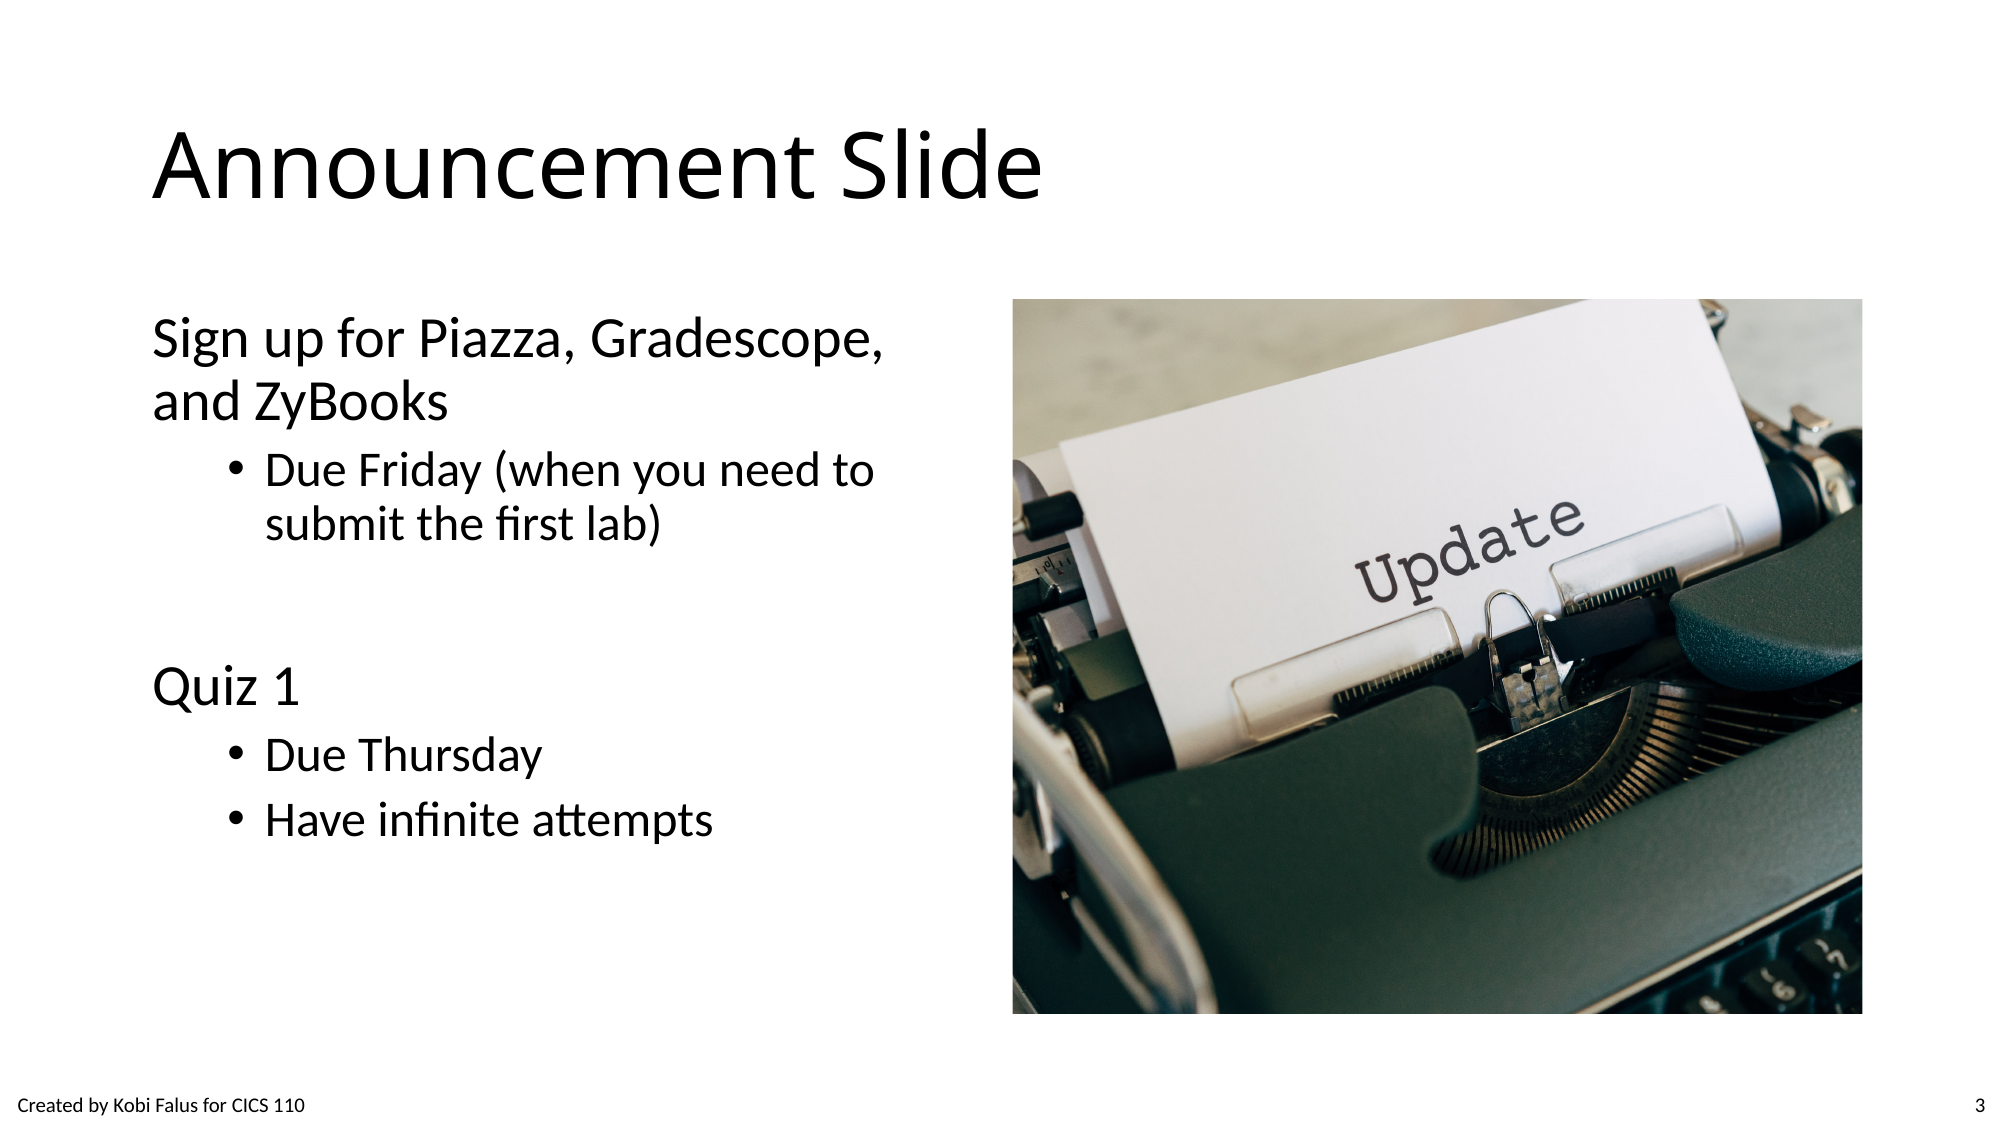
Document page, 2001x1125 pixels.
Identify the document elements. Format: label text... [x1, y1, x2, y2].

title Announcement Slide [137, 59, 1863, 278]
picture [1012, 299, 1863, 1014]
list Sign up for Piazza, Gradescope, and ZyBooks Due Friday (when you need to submit the first lab) Quiz 1 Due Thursday Have infinite attempts [137, 299, 988, 1014]
